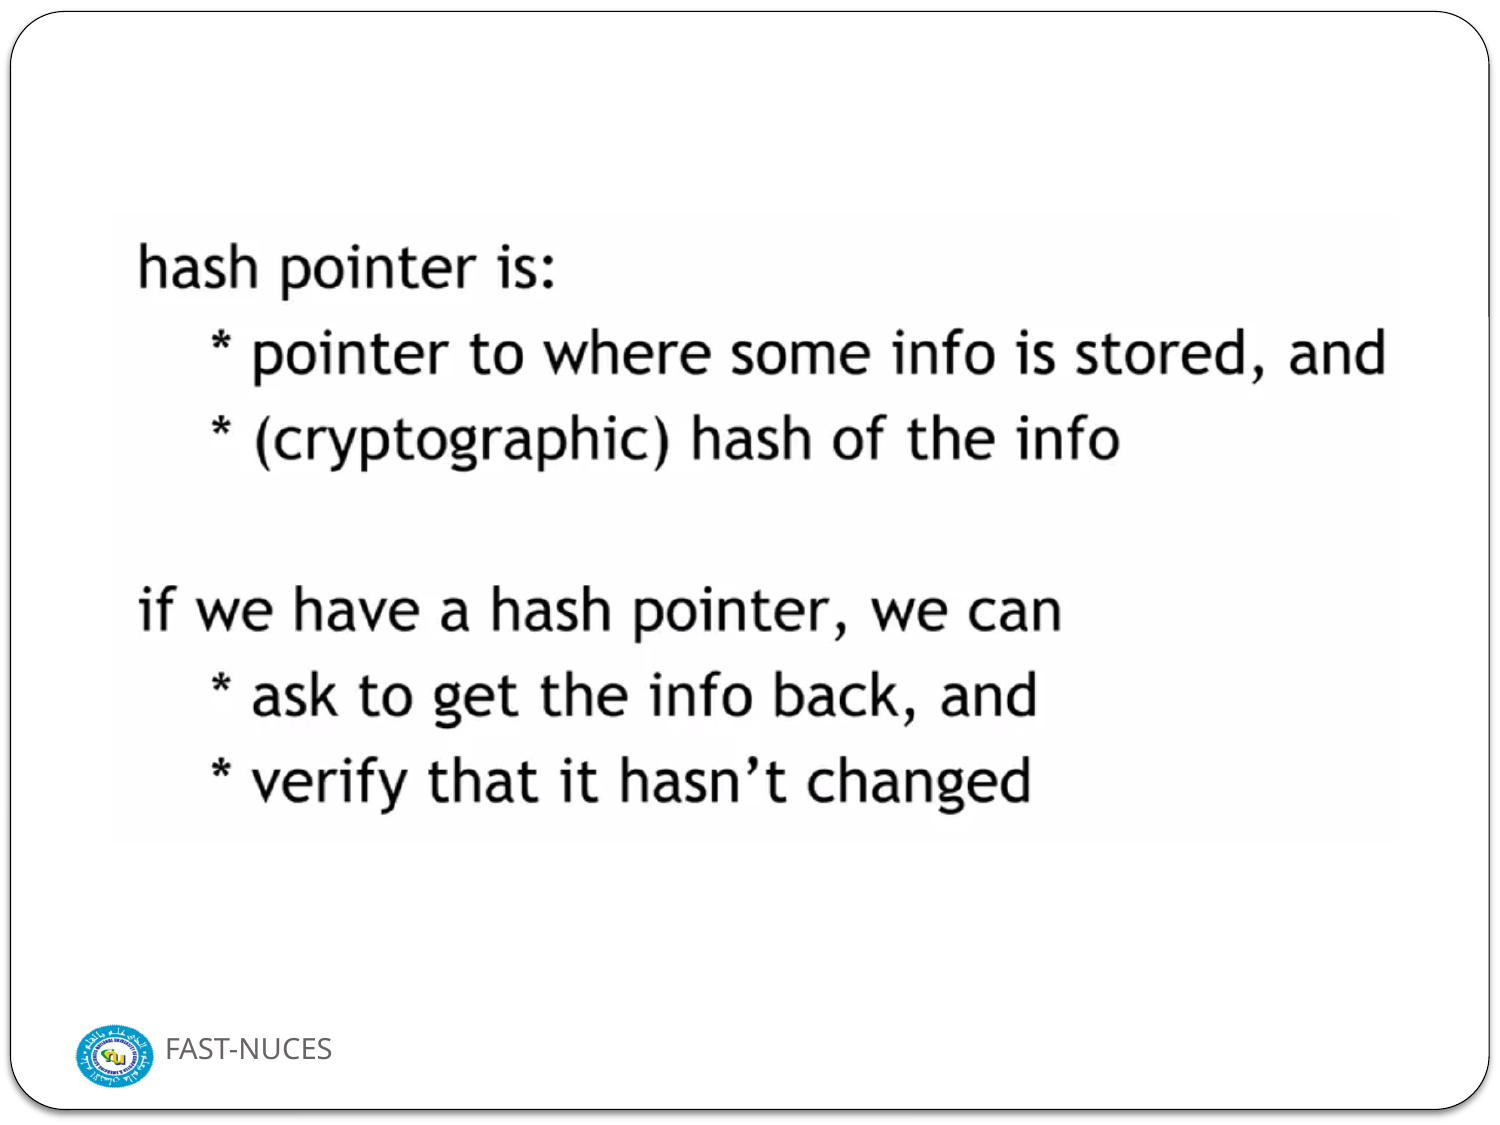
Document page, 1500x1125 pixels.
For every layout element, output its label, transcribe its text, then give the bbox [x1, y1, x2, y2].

picture [74, 1024, 154, 1088]
picture [112, 212, 1398, 844]
footer FAST-NUCES [150, 1012, 800, 1088]
picture [123, 1060, 154, 1088]
picture [91, 1038, 138, 1075]
